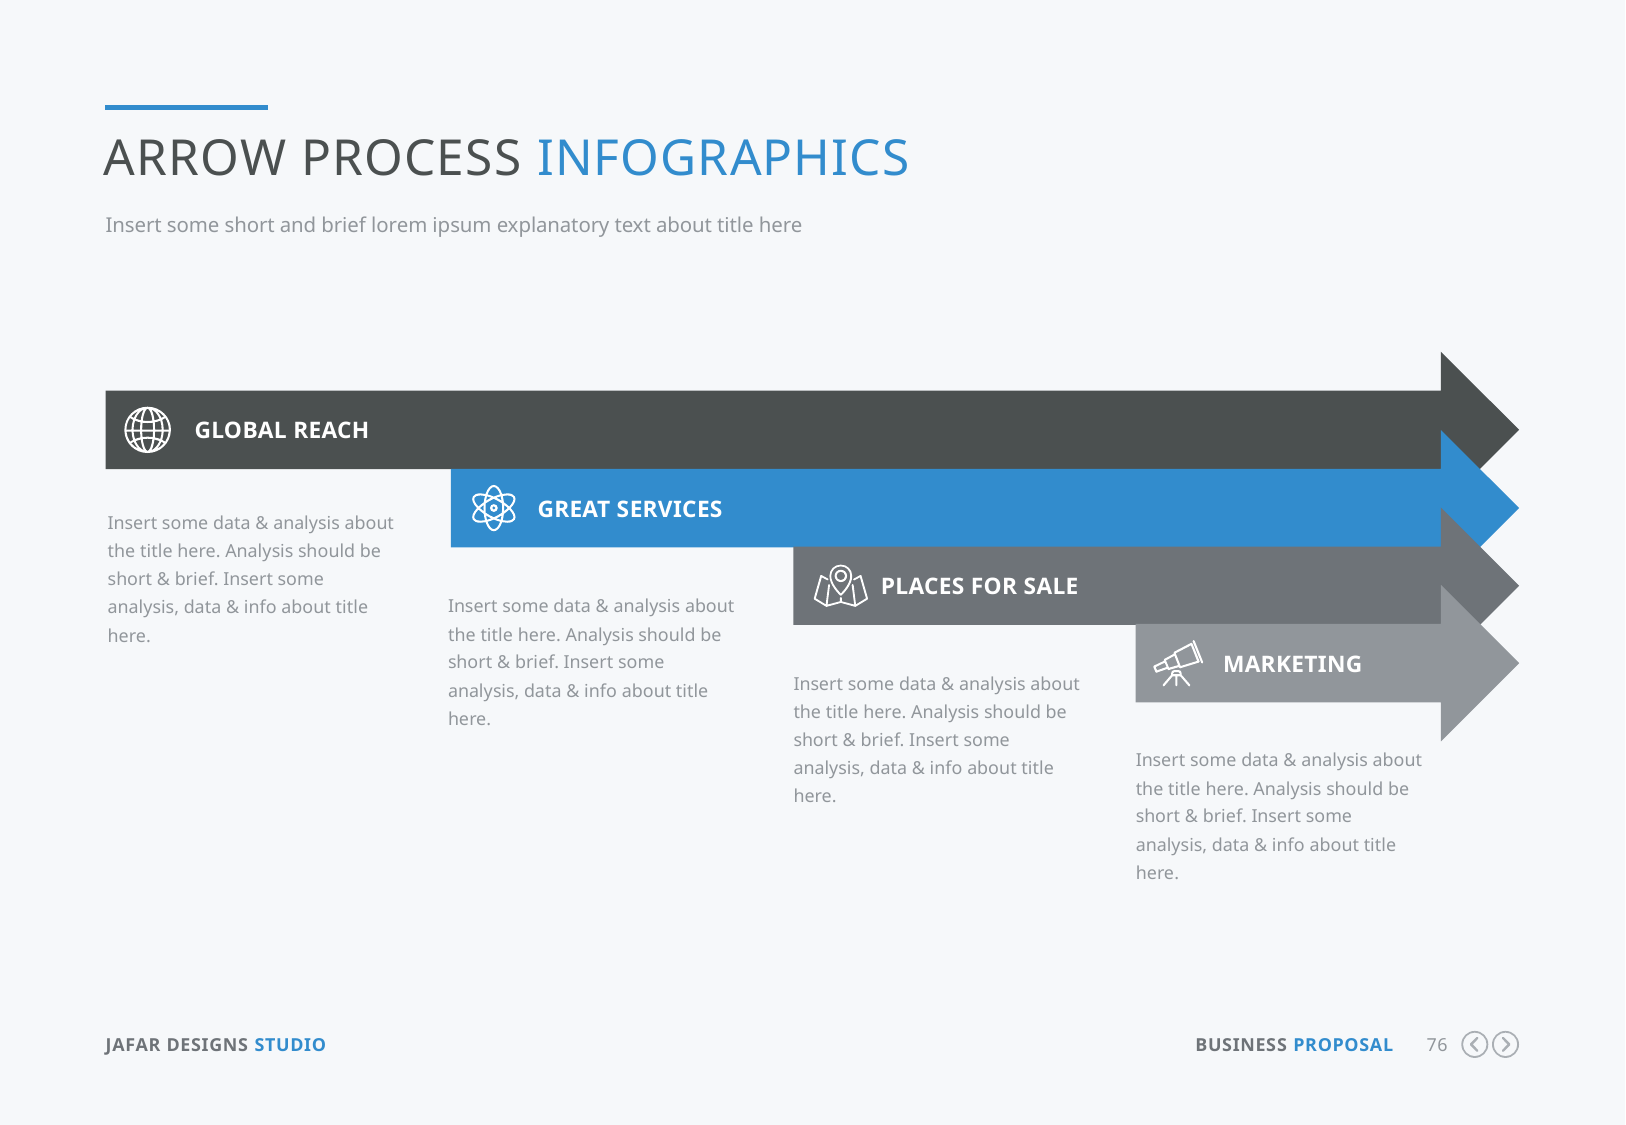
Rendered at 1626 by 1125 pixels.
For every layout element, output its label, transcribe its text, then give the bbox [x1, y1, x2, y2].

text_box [813, 564, 869, 607]
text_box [470, 484, 517, 532]
text_box [104, 349, 1521, 471]
text_box Global Reach [194, 416, 401, 444]
text_box Marketing [1223, 649, 1429, 677]
text_box Insert some data & analysis about the title here. Analysis should be short & brief. Insert some analysis, data & info about title here. [448, 588, 740, 729]
text_box Insert some data & analysis about the title here. Analysis should be short & brief. Insert some analysis, data & info about title here. [793, 665, 1085, 807]
text_box Great Services [537, 494, 744, 522]
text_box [1153, 639, 1204, 687]
text_box [124, 406, 171, 454]
text_box Places for Sale [880, 572, 1087, 600]
text_box Insert some data & analysis about the title here. Analysis should be short & brief. Insert some analysis, data & info about title here. [107, 505, 399, 646]
text_box Insert some data & analysis about the title here. Analysis should be short & brief. Insert some analysis, data & info about title here. [1135, 742, 1427, 883]
text_box [449, 427, 1521, 549]
list Arrow Process Infographics [103, 125, 1518, 188]
text_box [792, 504, 1521, 626]
text_box [1134, 582, 1521, 744]
list Insert some short and brief lorem ipsum explanatory text about title here [105, 209, 1519, 241]
